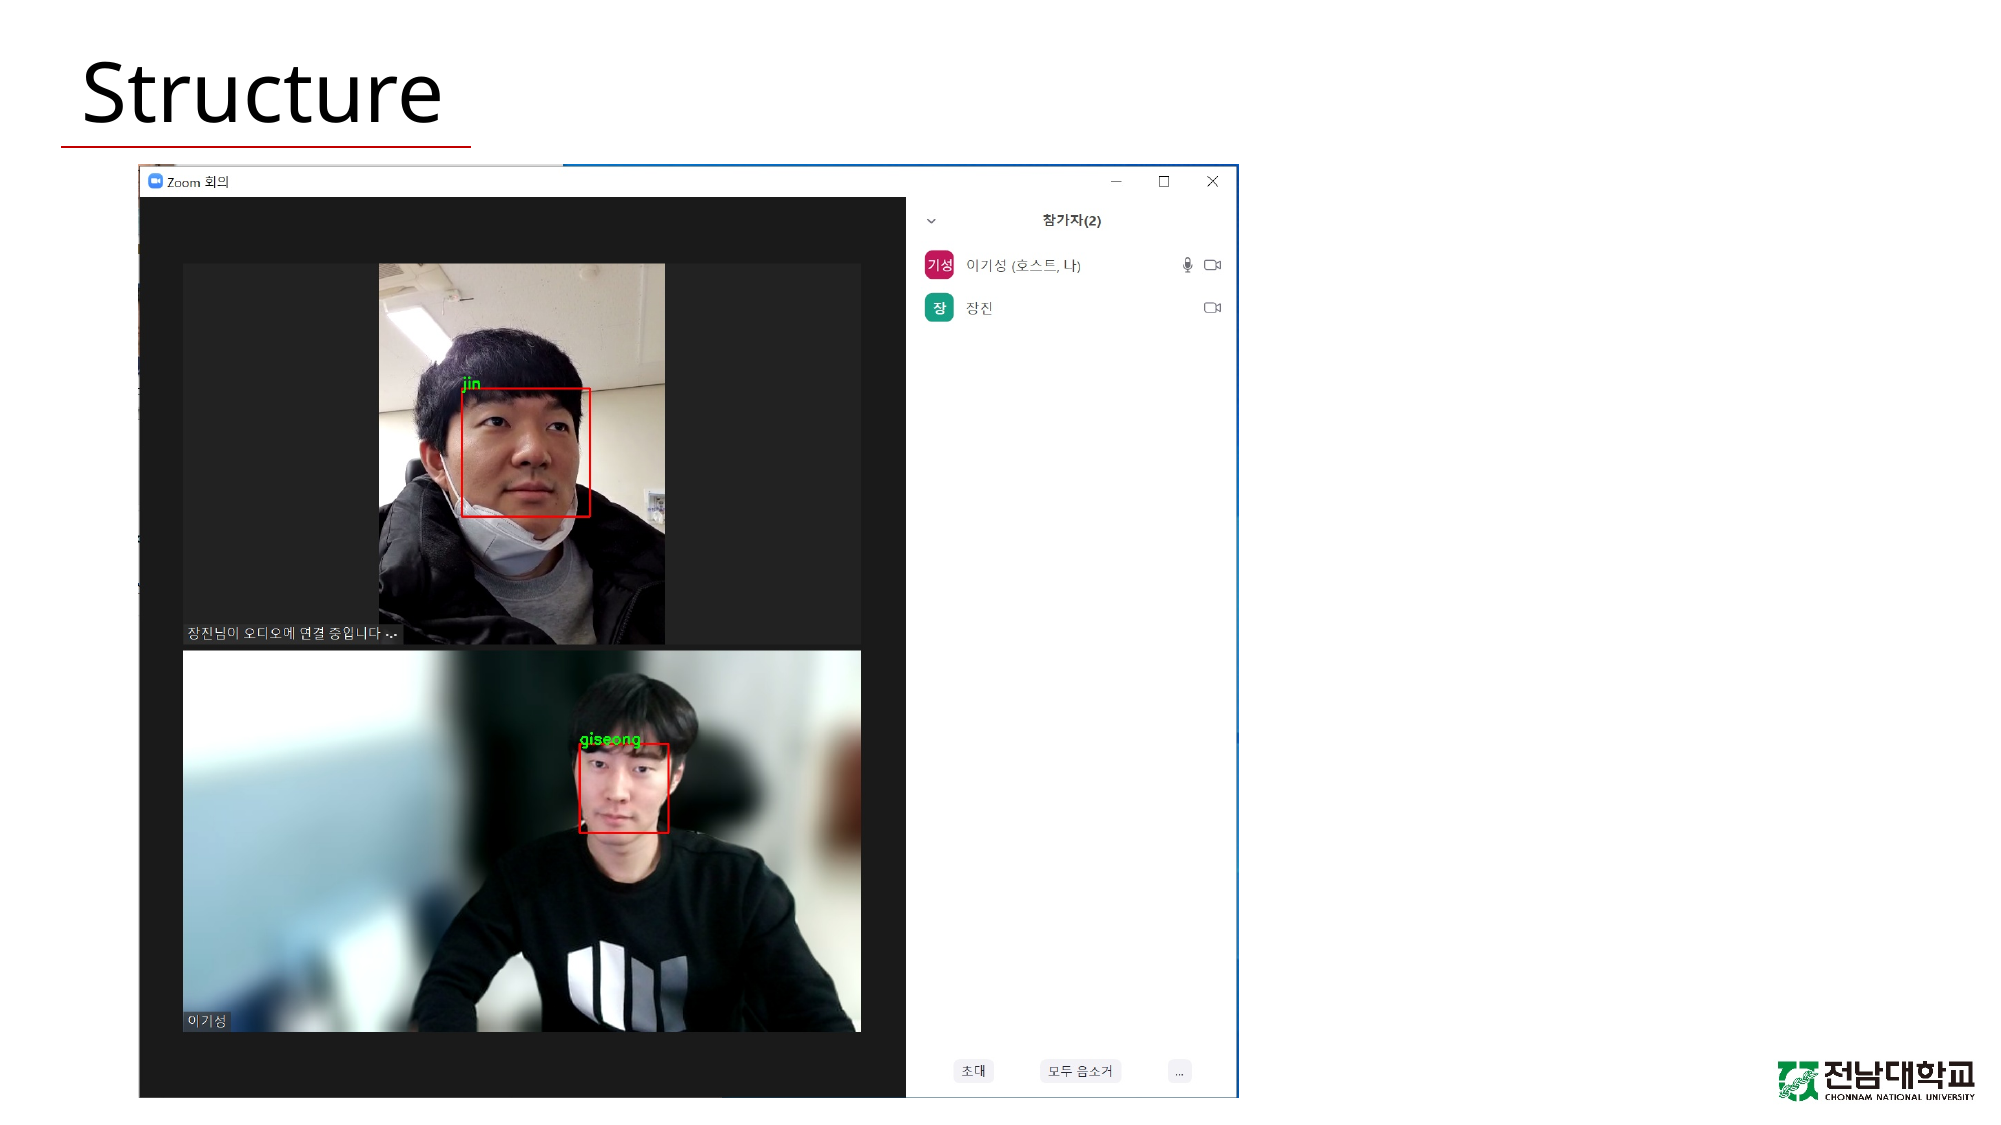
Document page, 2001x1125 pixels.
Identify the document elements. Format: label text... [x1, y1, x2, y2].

picture [1772, 1048, 1979, 1113]
picture [138, 164, 1239, 1098]
text_box Structure [67, 31, 1724, 147]
